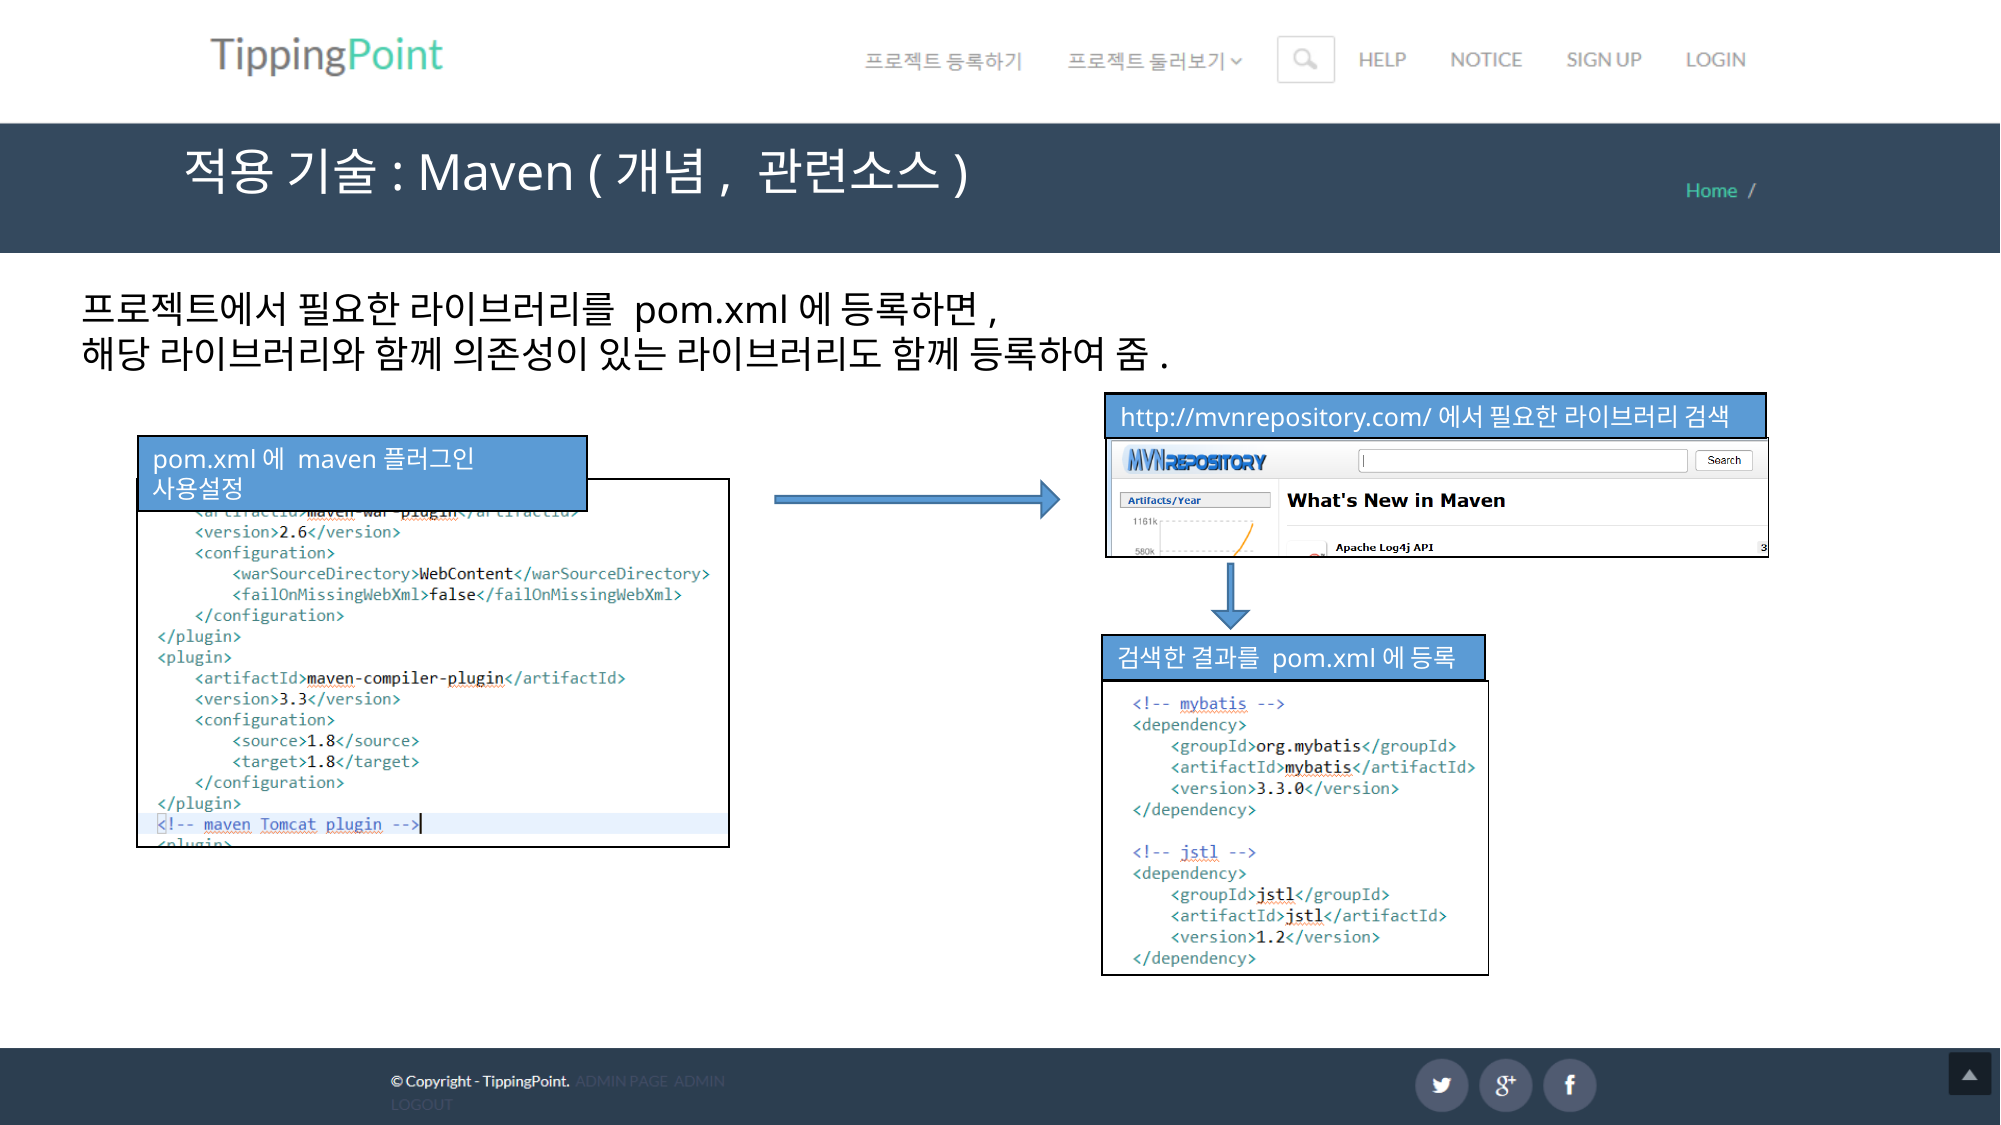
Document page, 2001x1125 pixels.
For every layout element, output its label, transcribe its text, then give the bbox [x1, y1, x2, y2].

picture [0, 18, 2000, 253]
picture [0, 1046, 2000, 1125]
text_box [1101, 634, 1488, 975]
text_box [1105, 393, 1768, 557]
text_box [1212, 566, 1249, 629]
text_box [775, 481, 1060, 518]
text_box 프로젝트에서 필요한 라이브러리를 pom.xml에 등록하면, 해당 라이브러리와 함께 의존성이 있는 라이브러리도 함께 등록하여 줌. [66, 278, 1303, 384]
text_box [137, 435, 729, 847]
